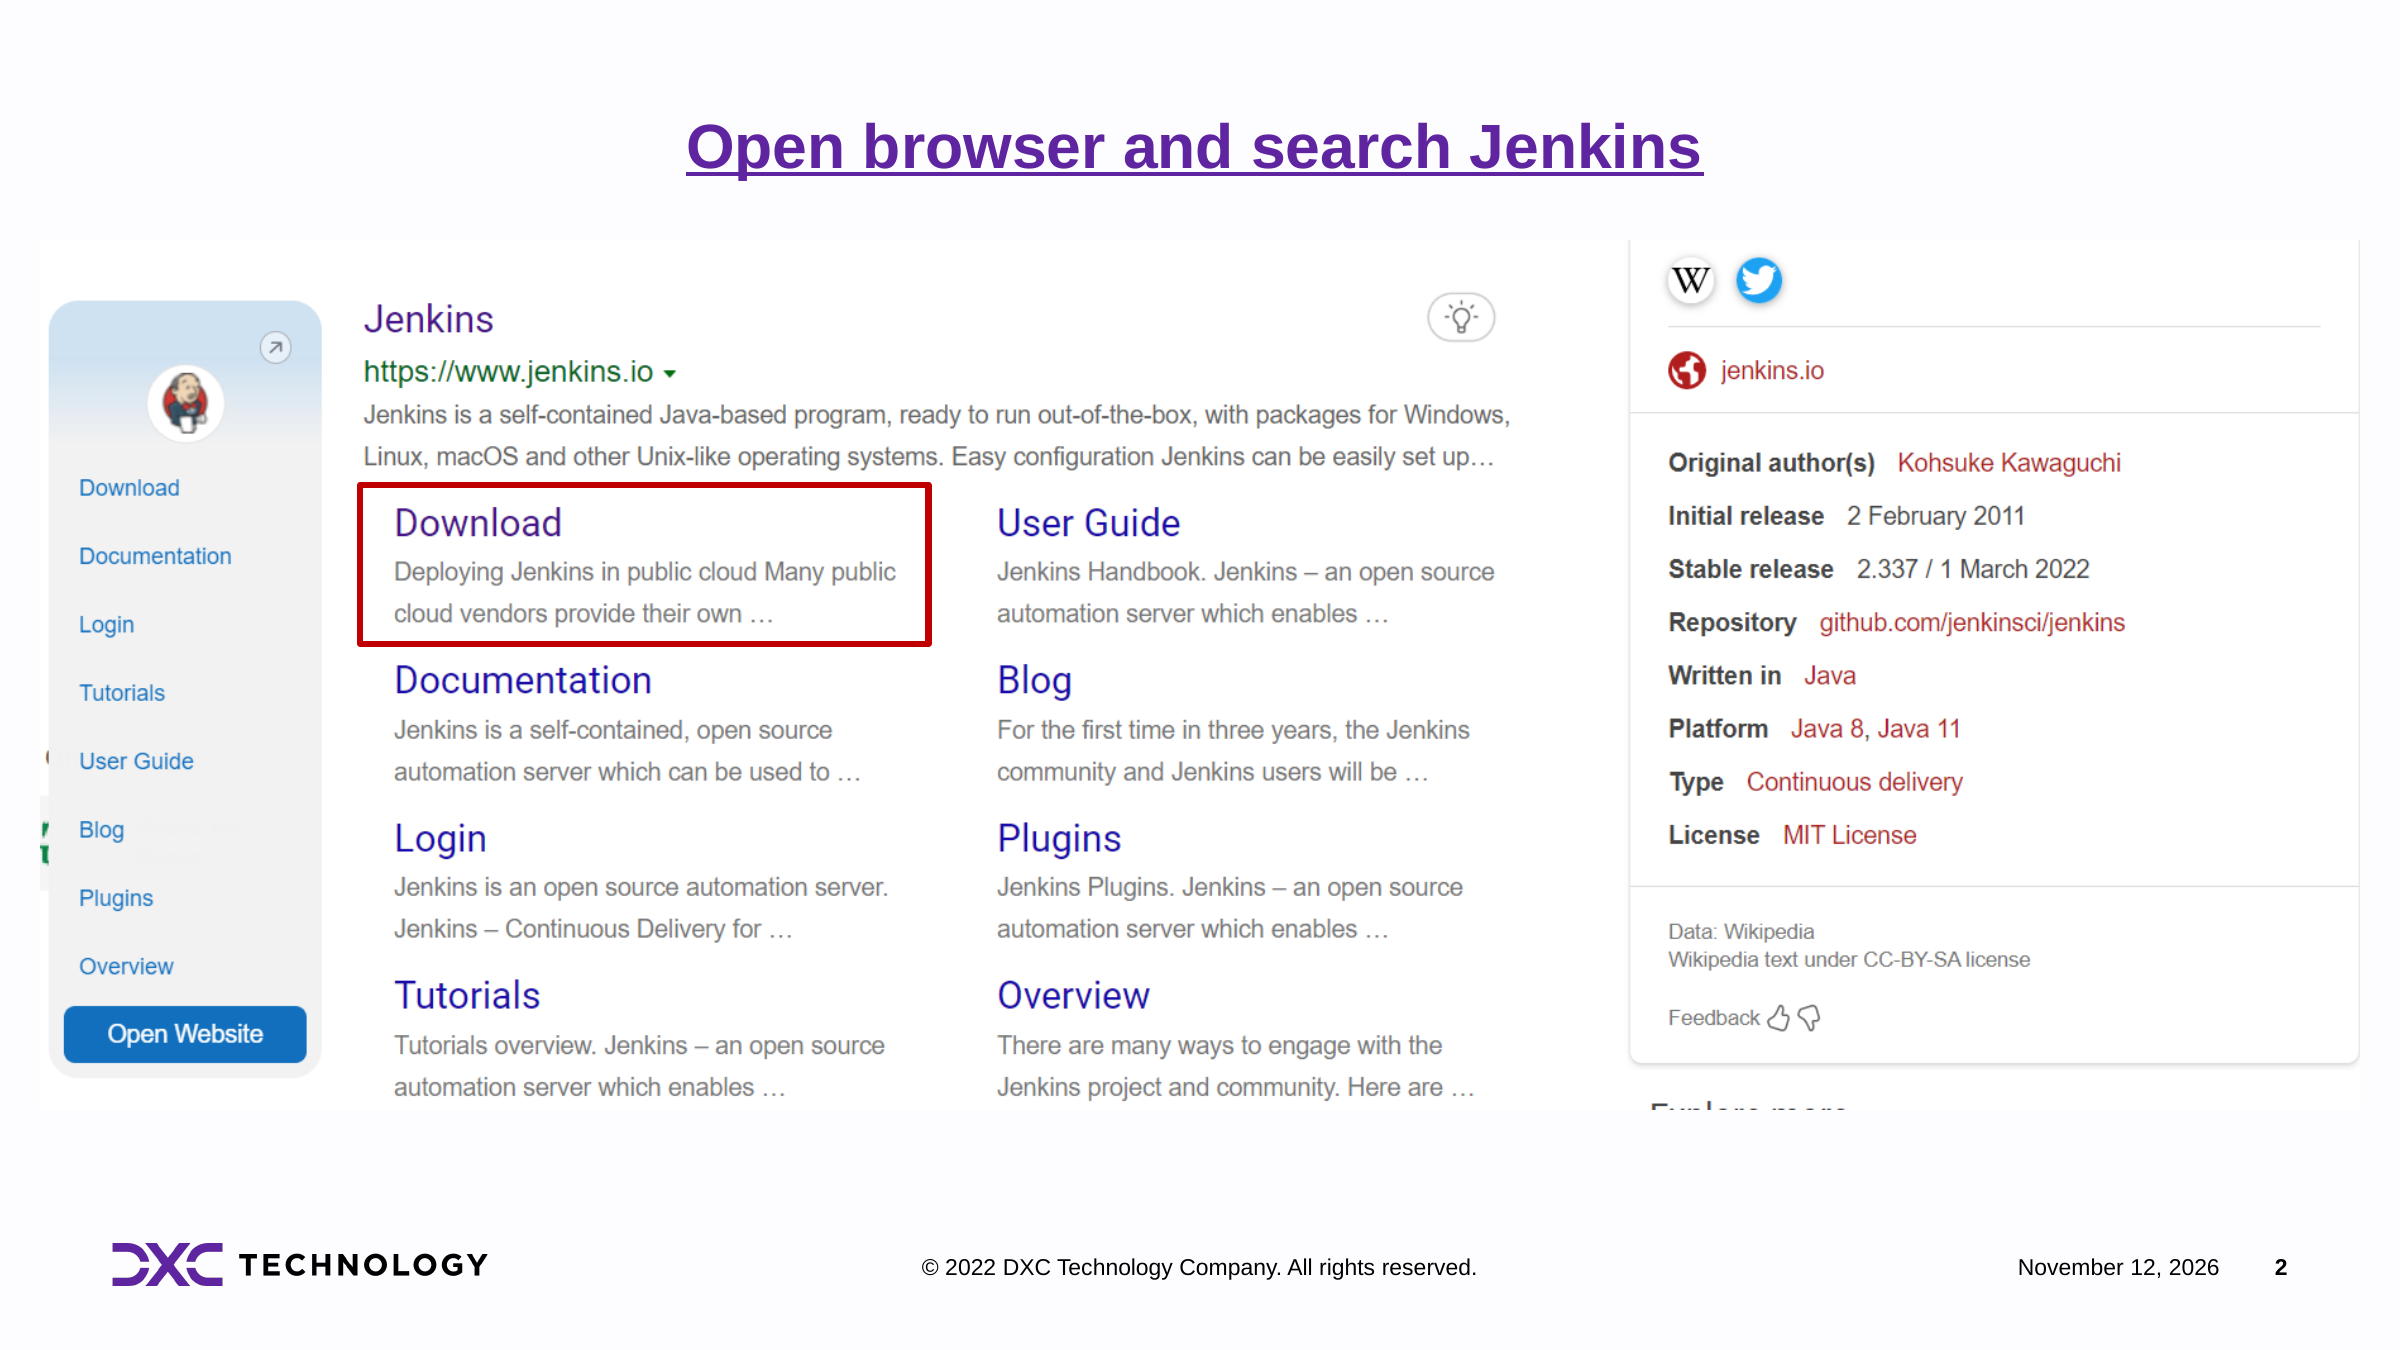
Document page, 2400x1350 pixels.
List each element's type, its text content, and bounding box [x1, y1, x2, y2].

picture [112, 1243, 488, 1286]
title Open browser and search Jenkins [686, 118, 1714, 207]
picture [40, 240, 2360, 1110]
